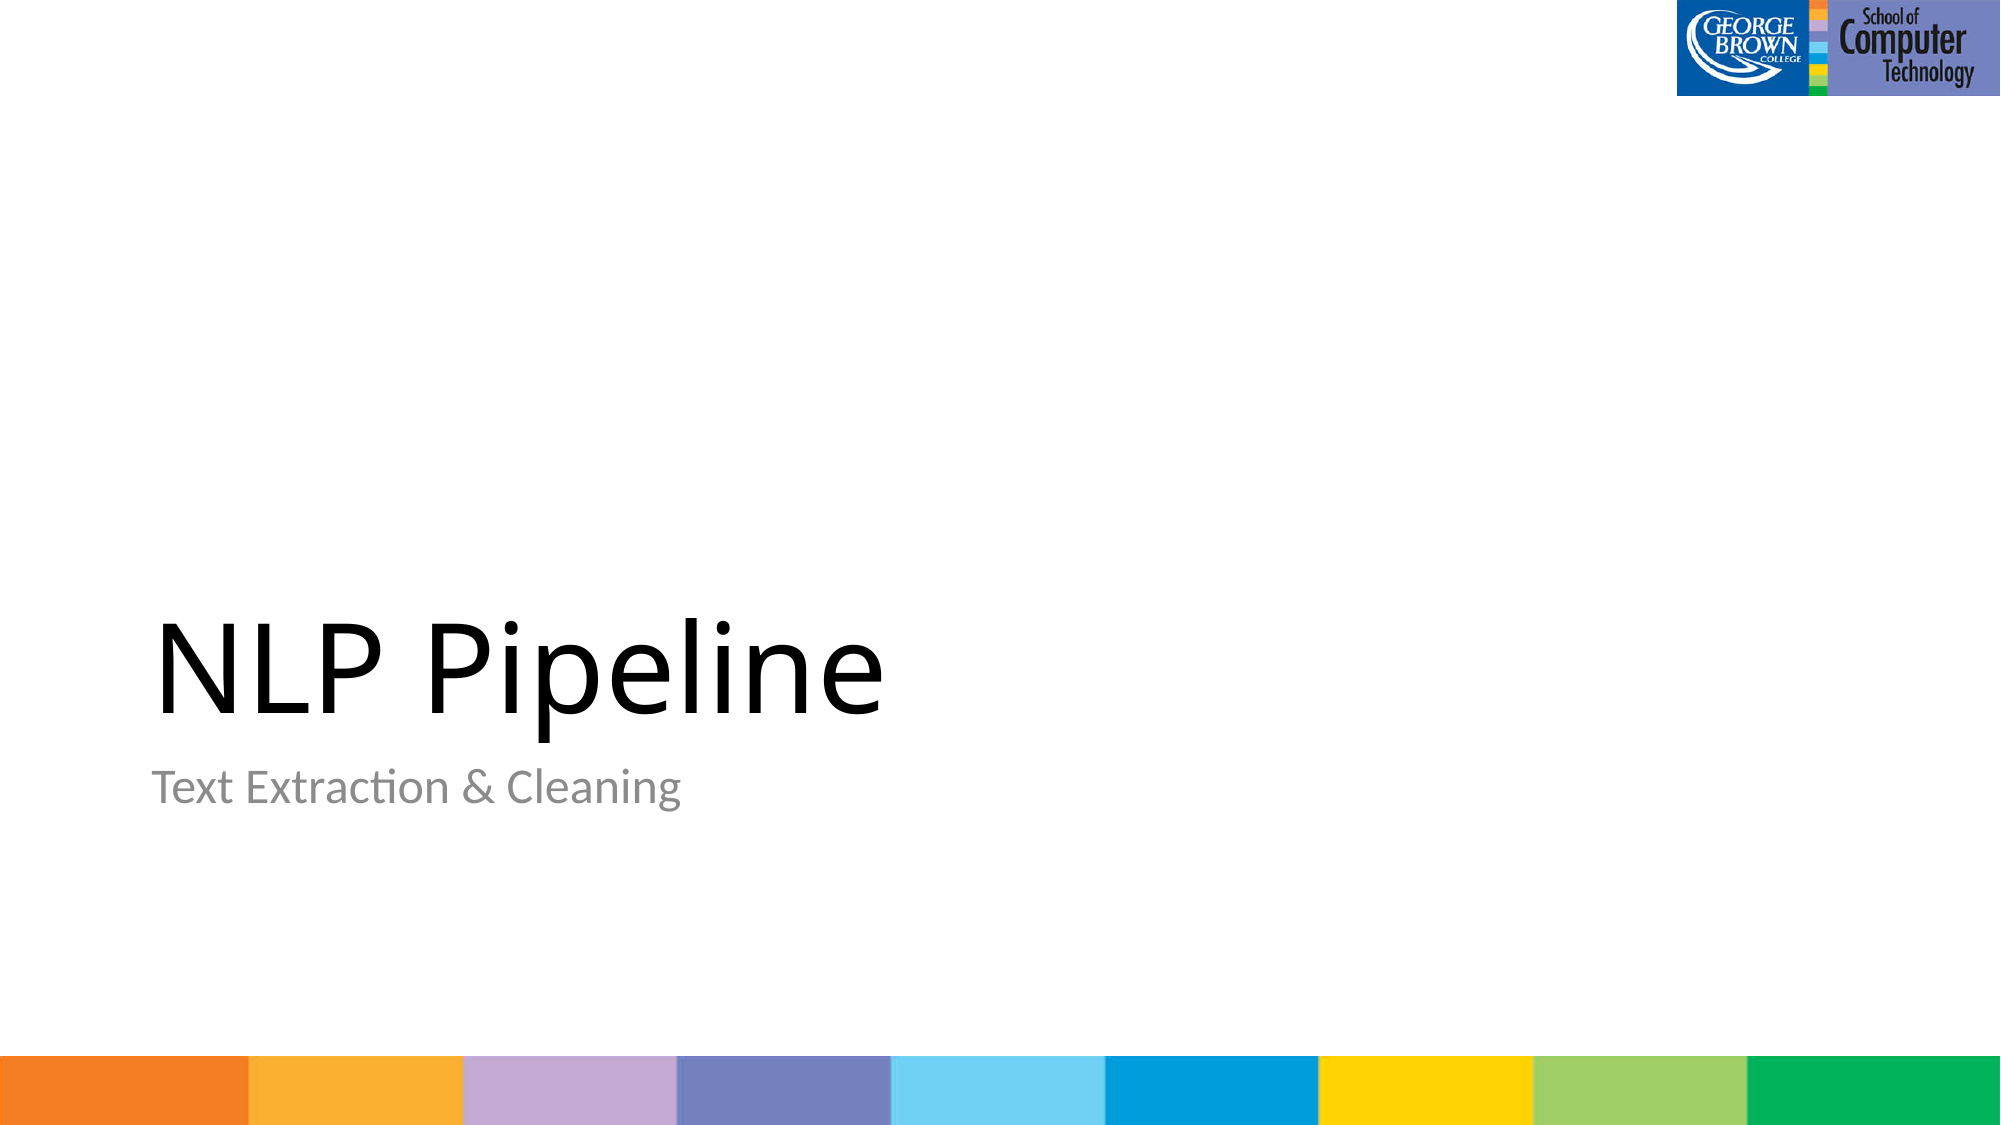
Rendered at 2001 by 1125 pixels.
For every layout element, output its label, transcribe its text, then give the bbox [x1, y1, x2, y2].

picture [1677, 0, 2000, 96]
picture [1318, 1056, 2000, 1125]
title NLP Pipeline [136, 280, 1862, 749]
list Text Extraction & Cleaning [136, 752, 1862, 999]
picture [0, 1056, 1105, 1125]
